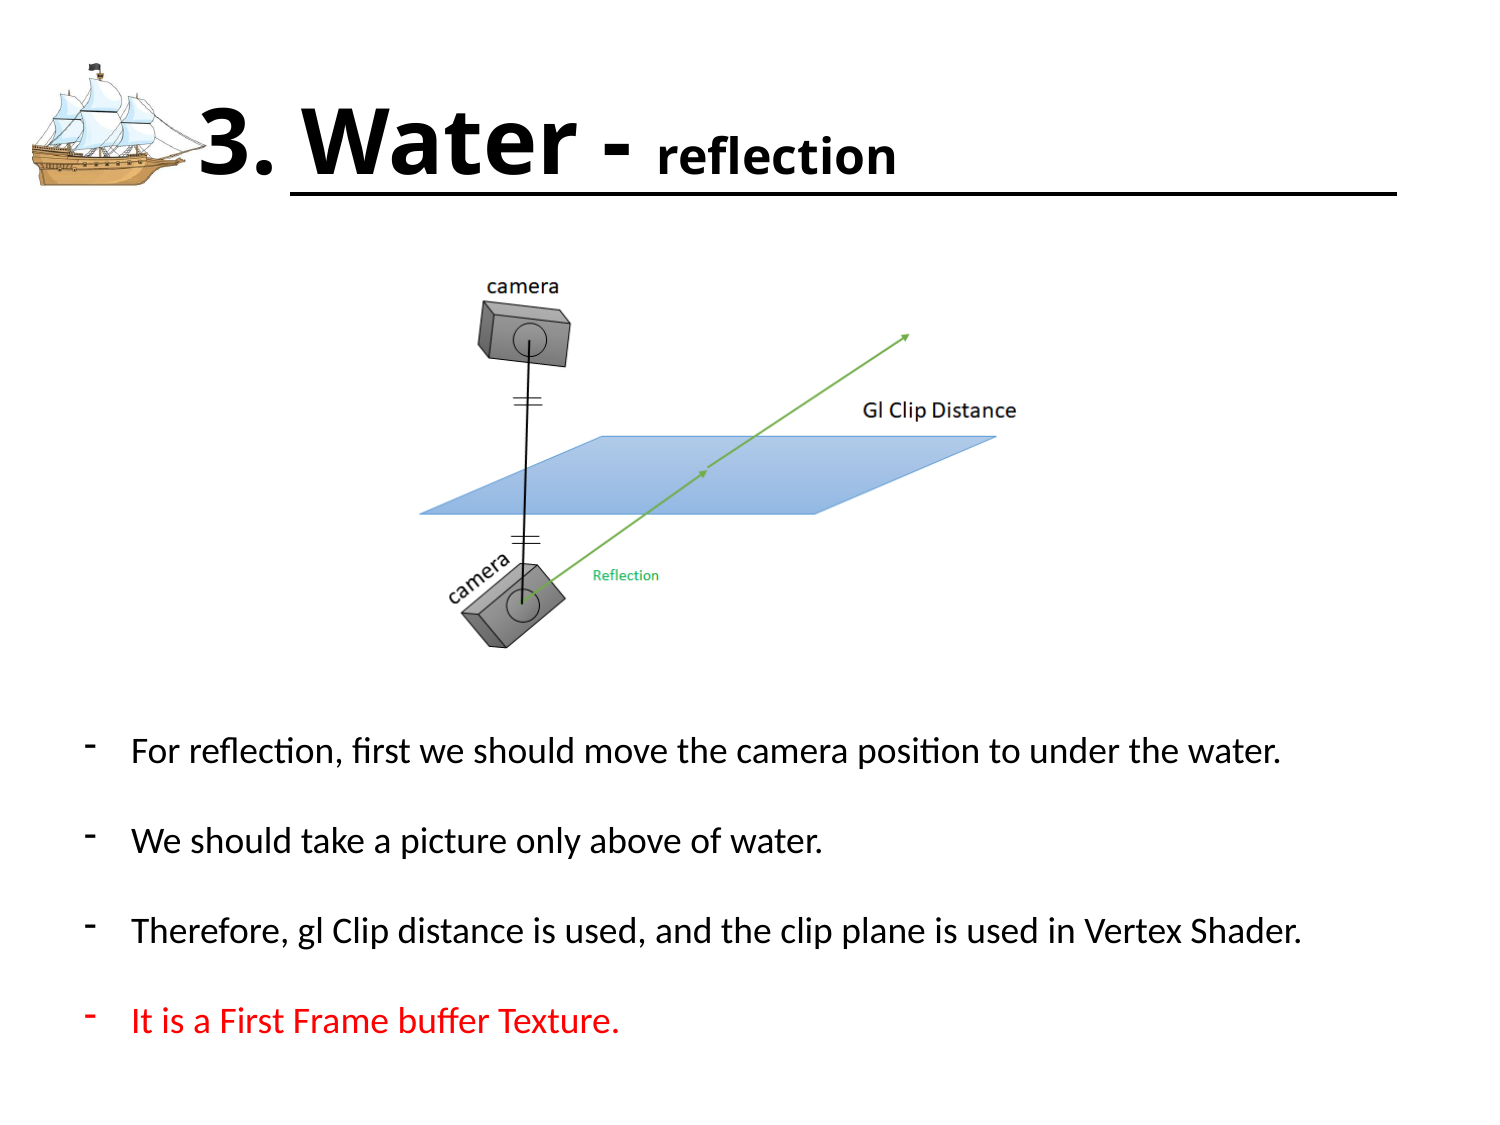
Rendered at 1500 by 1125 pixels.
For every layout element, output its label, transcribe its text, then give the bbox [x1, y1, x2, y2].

picture [416, 262, 1032, 649]
text_box For reflection, first we should move the camera position to under the water. We should take a picture only above of water. Therefore, gl Clip distance is used, and the clip plane is used in Vertex Shader. It is a First Frame buffer Texture. [69, 718, 1460, 1094]
picture [32, 58, 213, 191]
title 3. Water - reflection [184, 58, 1403, 232]
